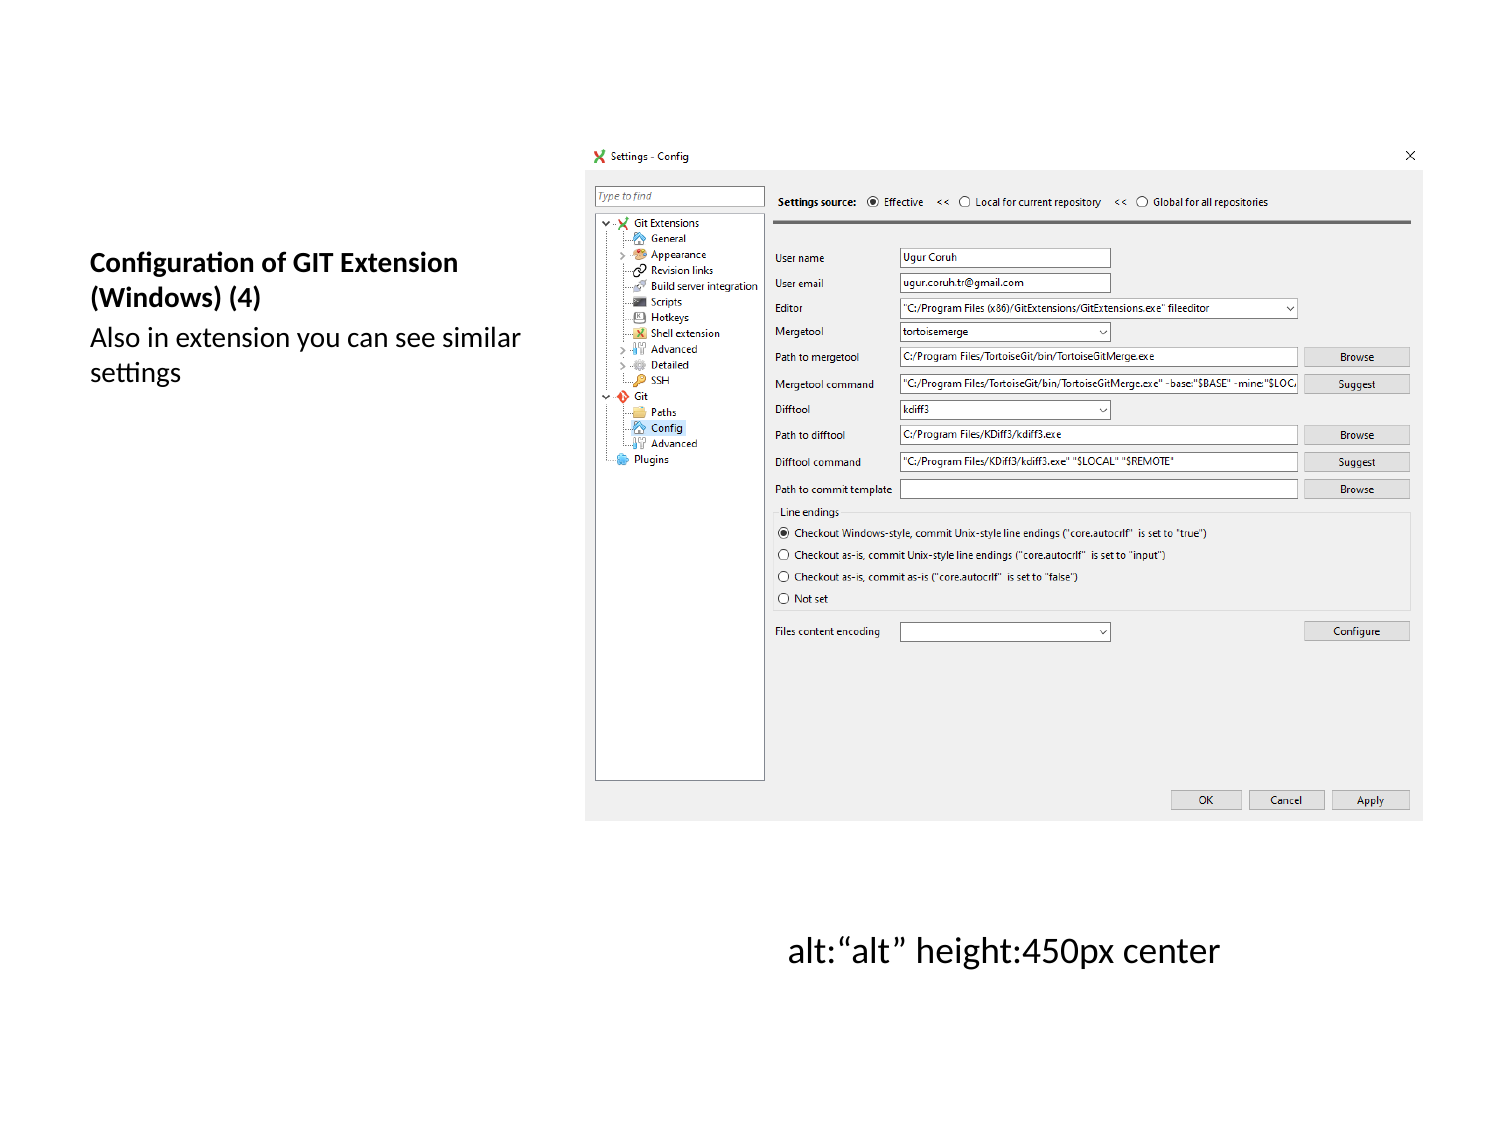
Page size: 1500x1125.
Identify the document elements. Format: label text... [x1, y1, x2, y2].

picture [585, 143, 1424, 822]
text_box alt:“alt” height:450px center [585, 918, 1423, 1003]
list Configuration of GIT Extension (Windows) (4) Also in extension you can see similar settings [75, 235, 569, 1005]
